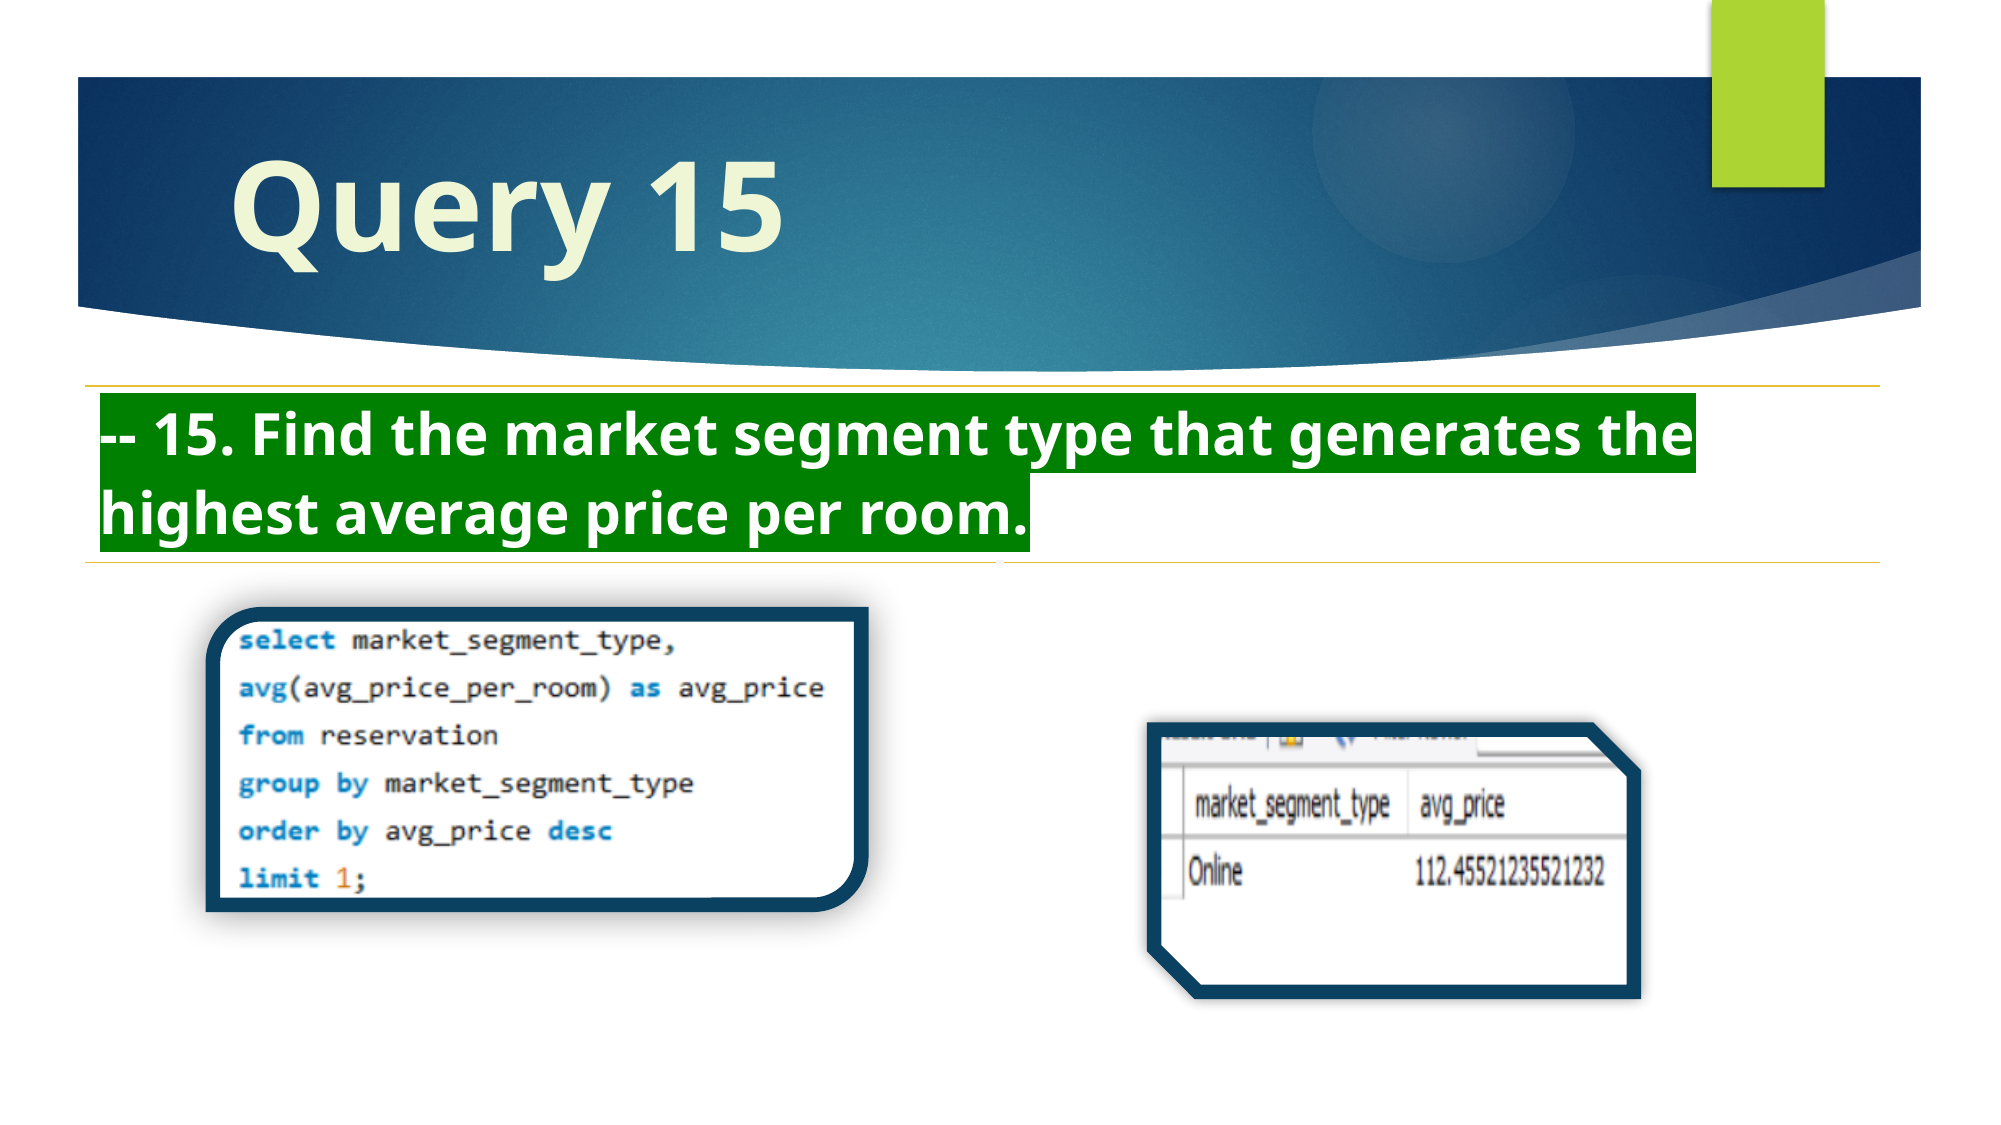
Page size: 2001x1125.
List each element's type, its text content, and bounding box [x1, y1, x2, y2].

picture [996, 560, 1004, 565]
picture [1153, 729, 1635, 993]
title Query 15 [212, 82, 1810, 321]
table_header -- 15. Find the market segment type that generates the highest average price per room. [85, 387, 1880, 562]
picture [212, 613, 862, 906]
